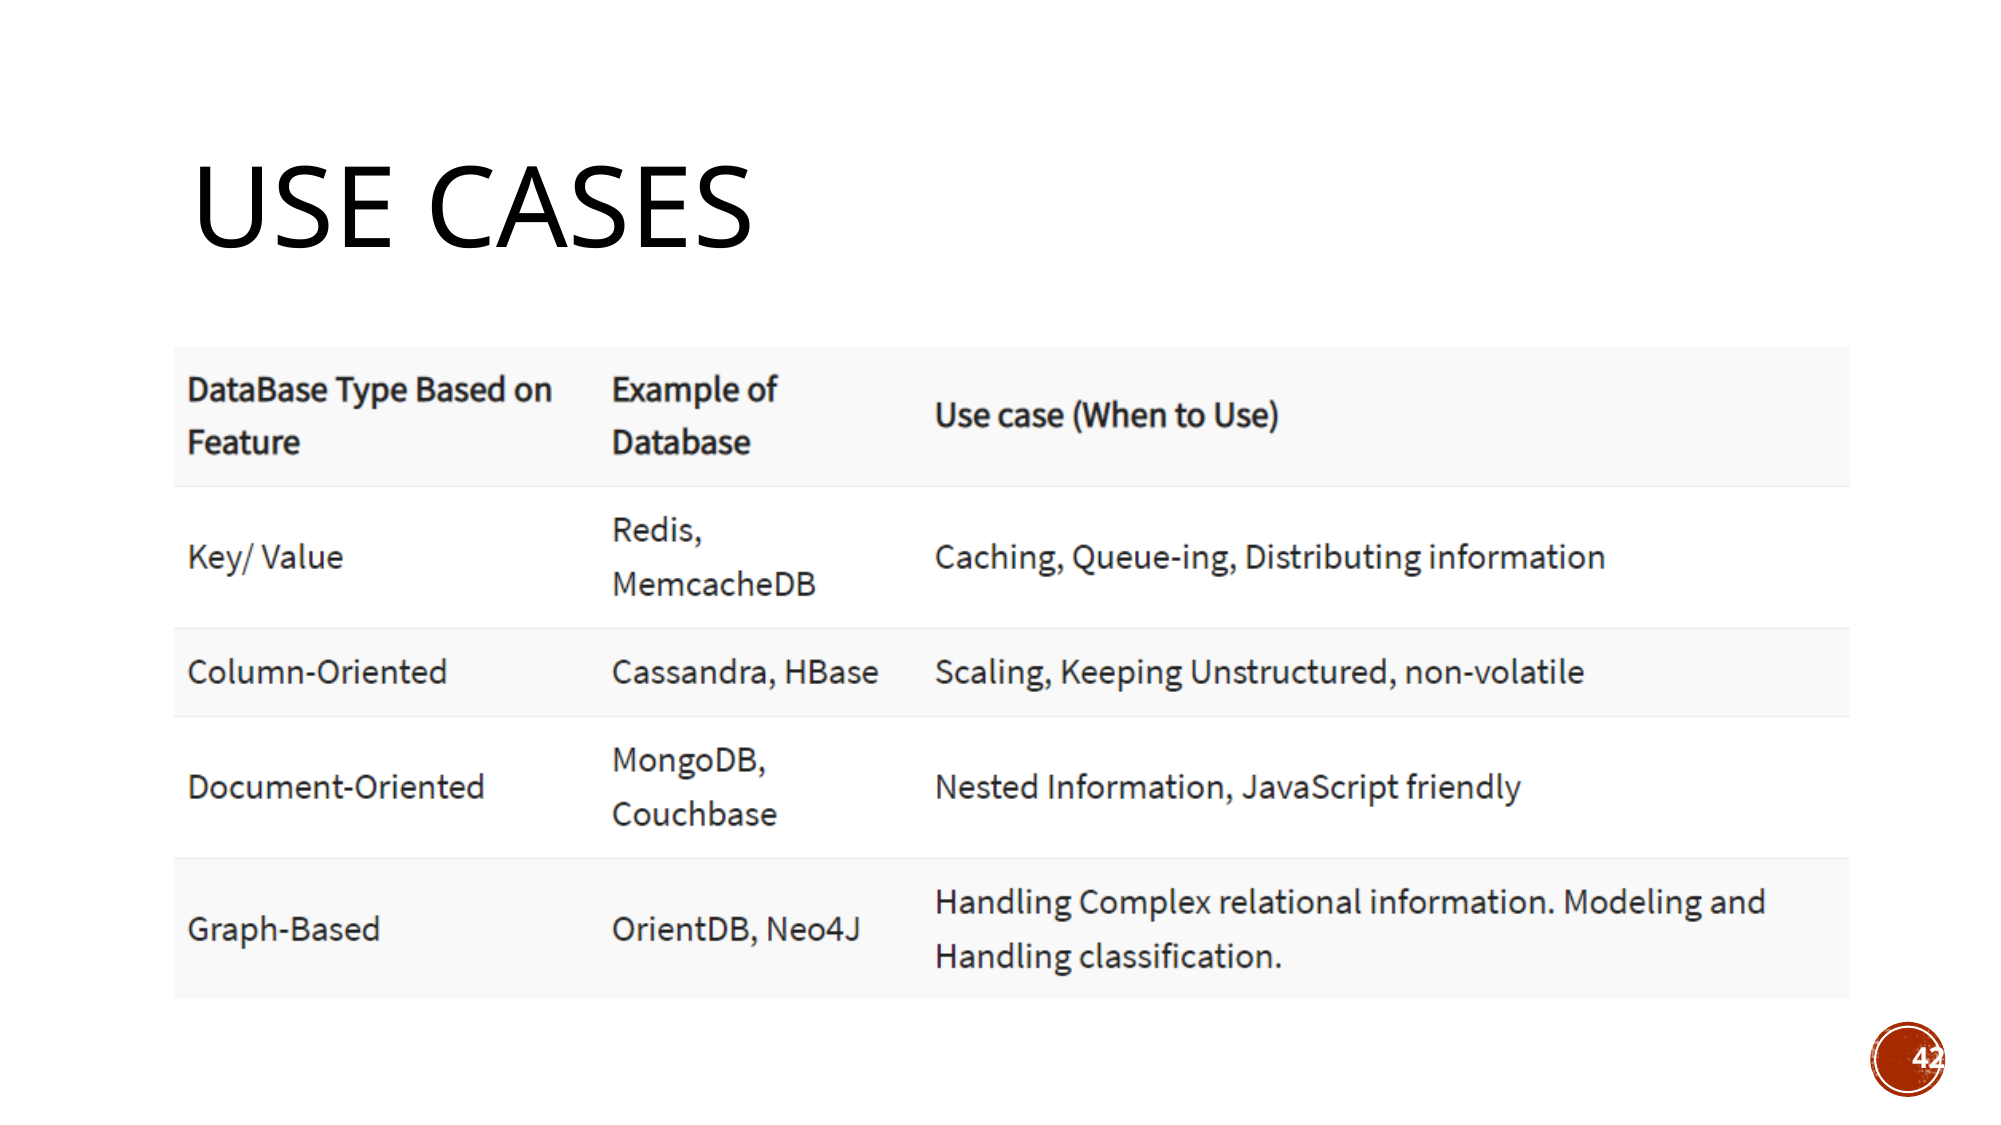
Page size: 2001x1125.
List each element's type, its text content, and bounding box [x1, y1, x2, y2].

title Use cases [175, 79, 1826, 344]
slide_number 42 [1855, 1028, 1961, 1089]
picture [174, 348, 1866, 1011]
